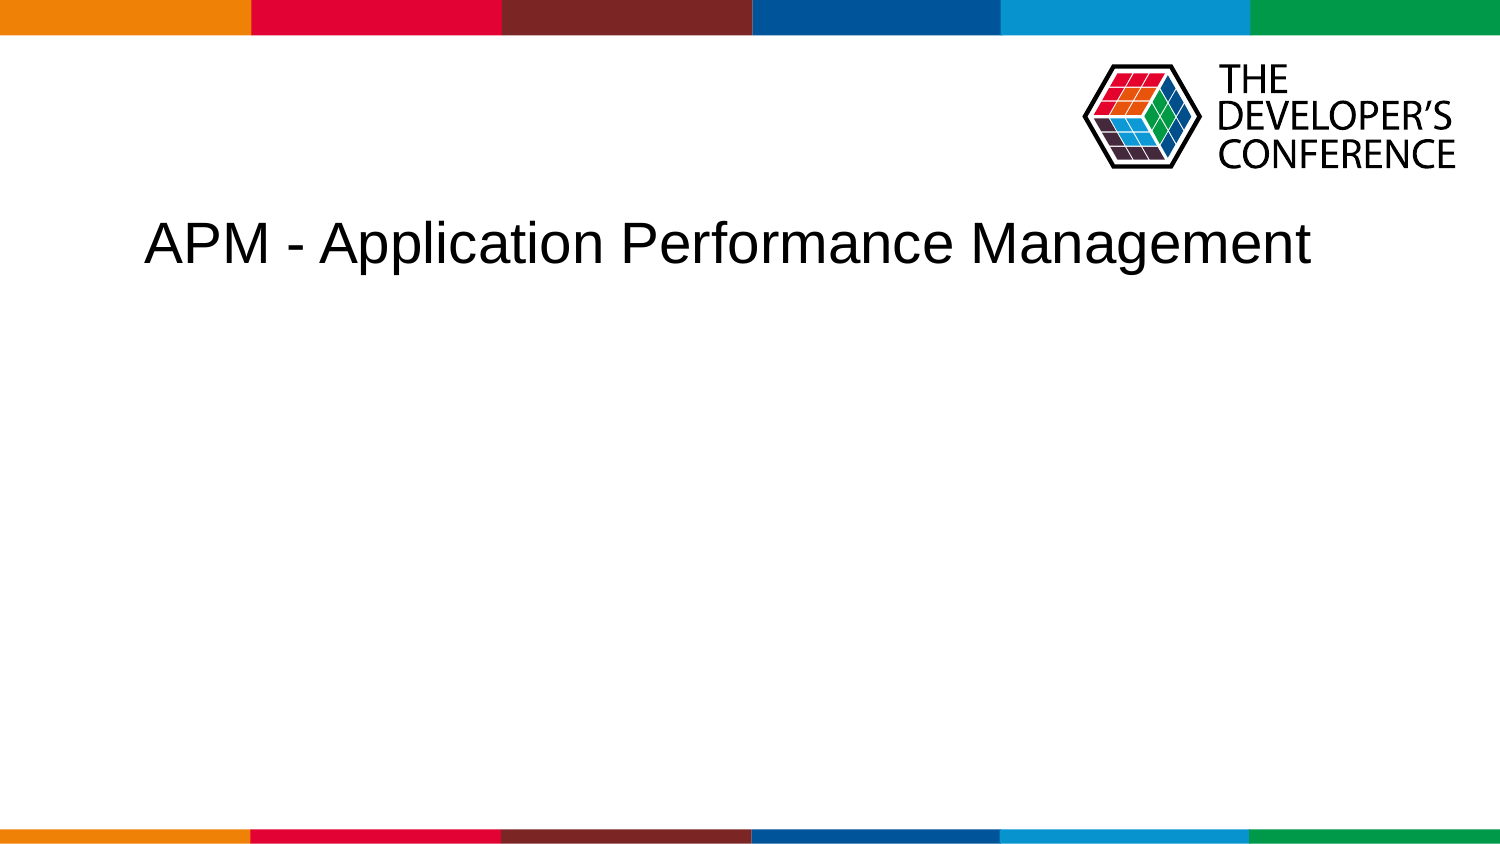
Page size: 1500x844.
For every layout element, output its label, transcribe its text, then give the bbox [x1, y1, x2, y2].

text_box APM - Application Performance Management [129, 197, 1371, 283]
